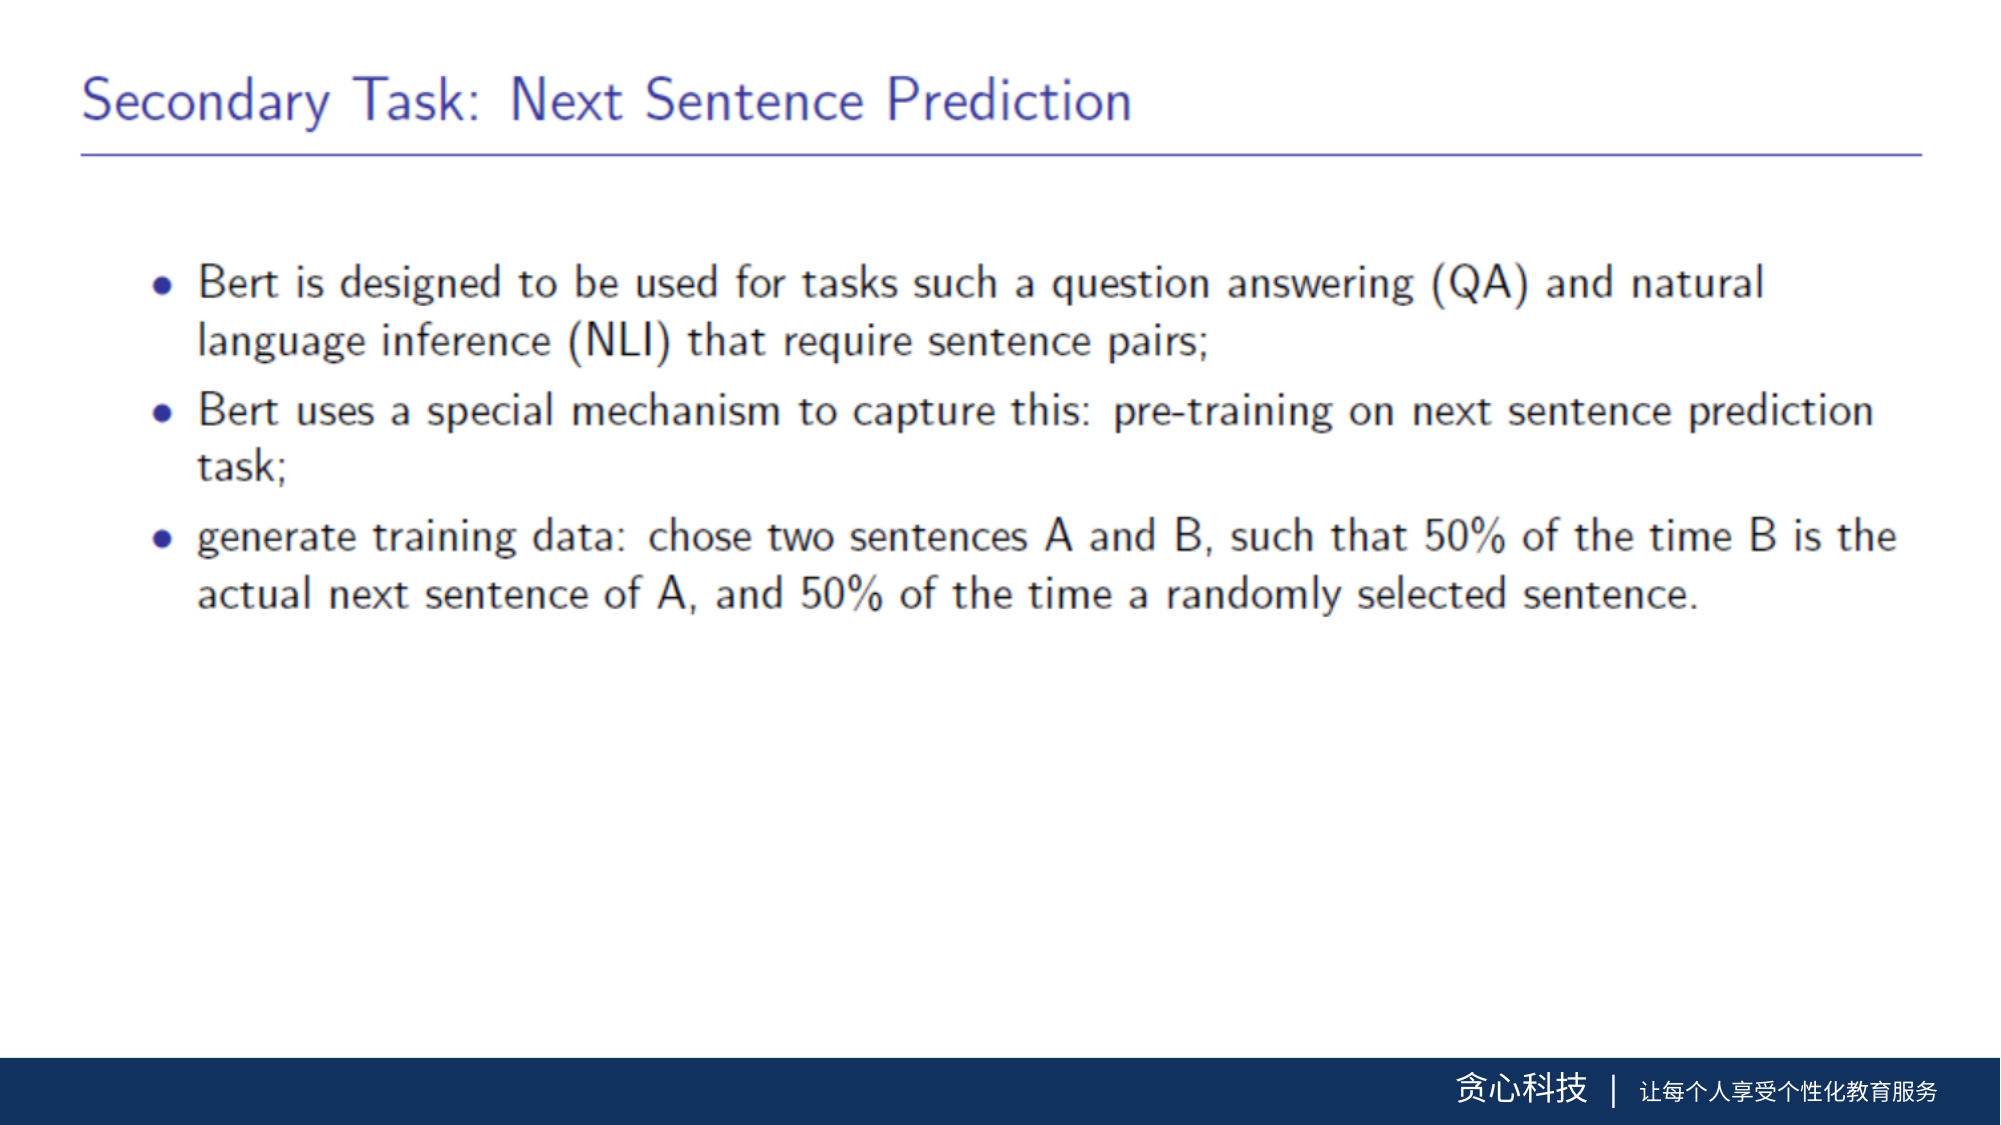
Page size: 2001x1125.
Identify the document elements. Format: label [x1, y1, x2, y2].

picture [67, 51, 1933, 629]
